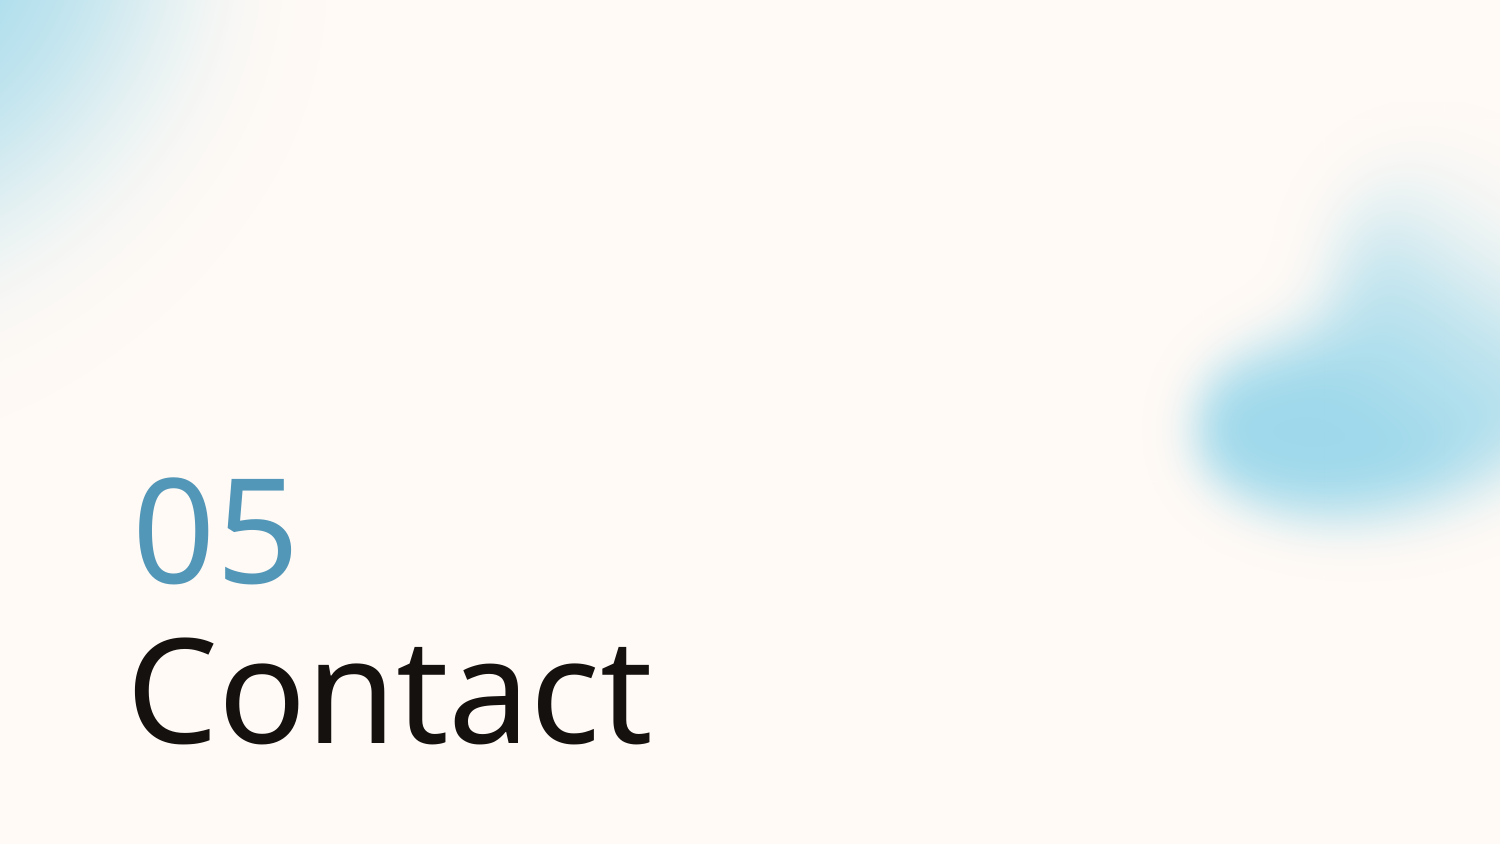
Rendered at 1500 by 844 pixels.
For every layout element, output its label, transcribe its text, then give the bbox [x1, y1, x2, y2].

title 05 [117, 421, 1383, 628]
title Contact [110, 582, 1376, 788]
picture [963, 0, 1500, 844]
picture [0, 0, 673, 742]
